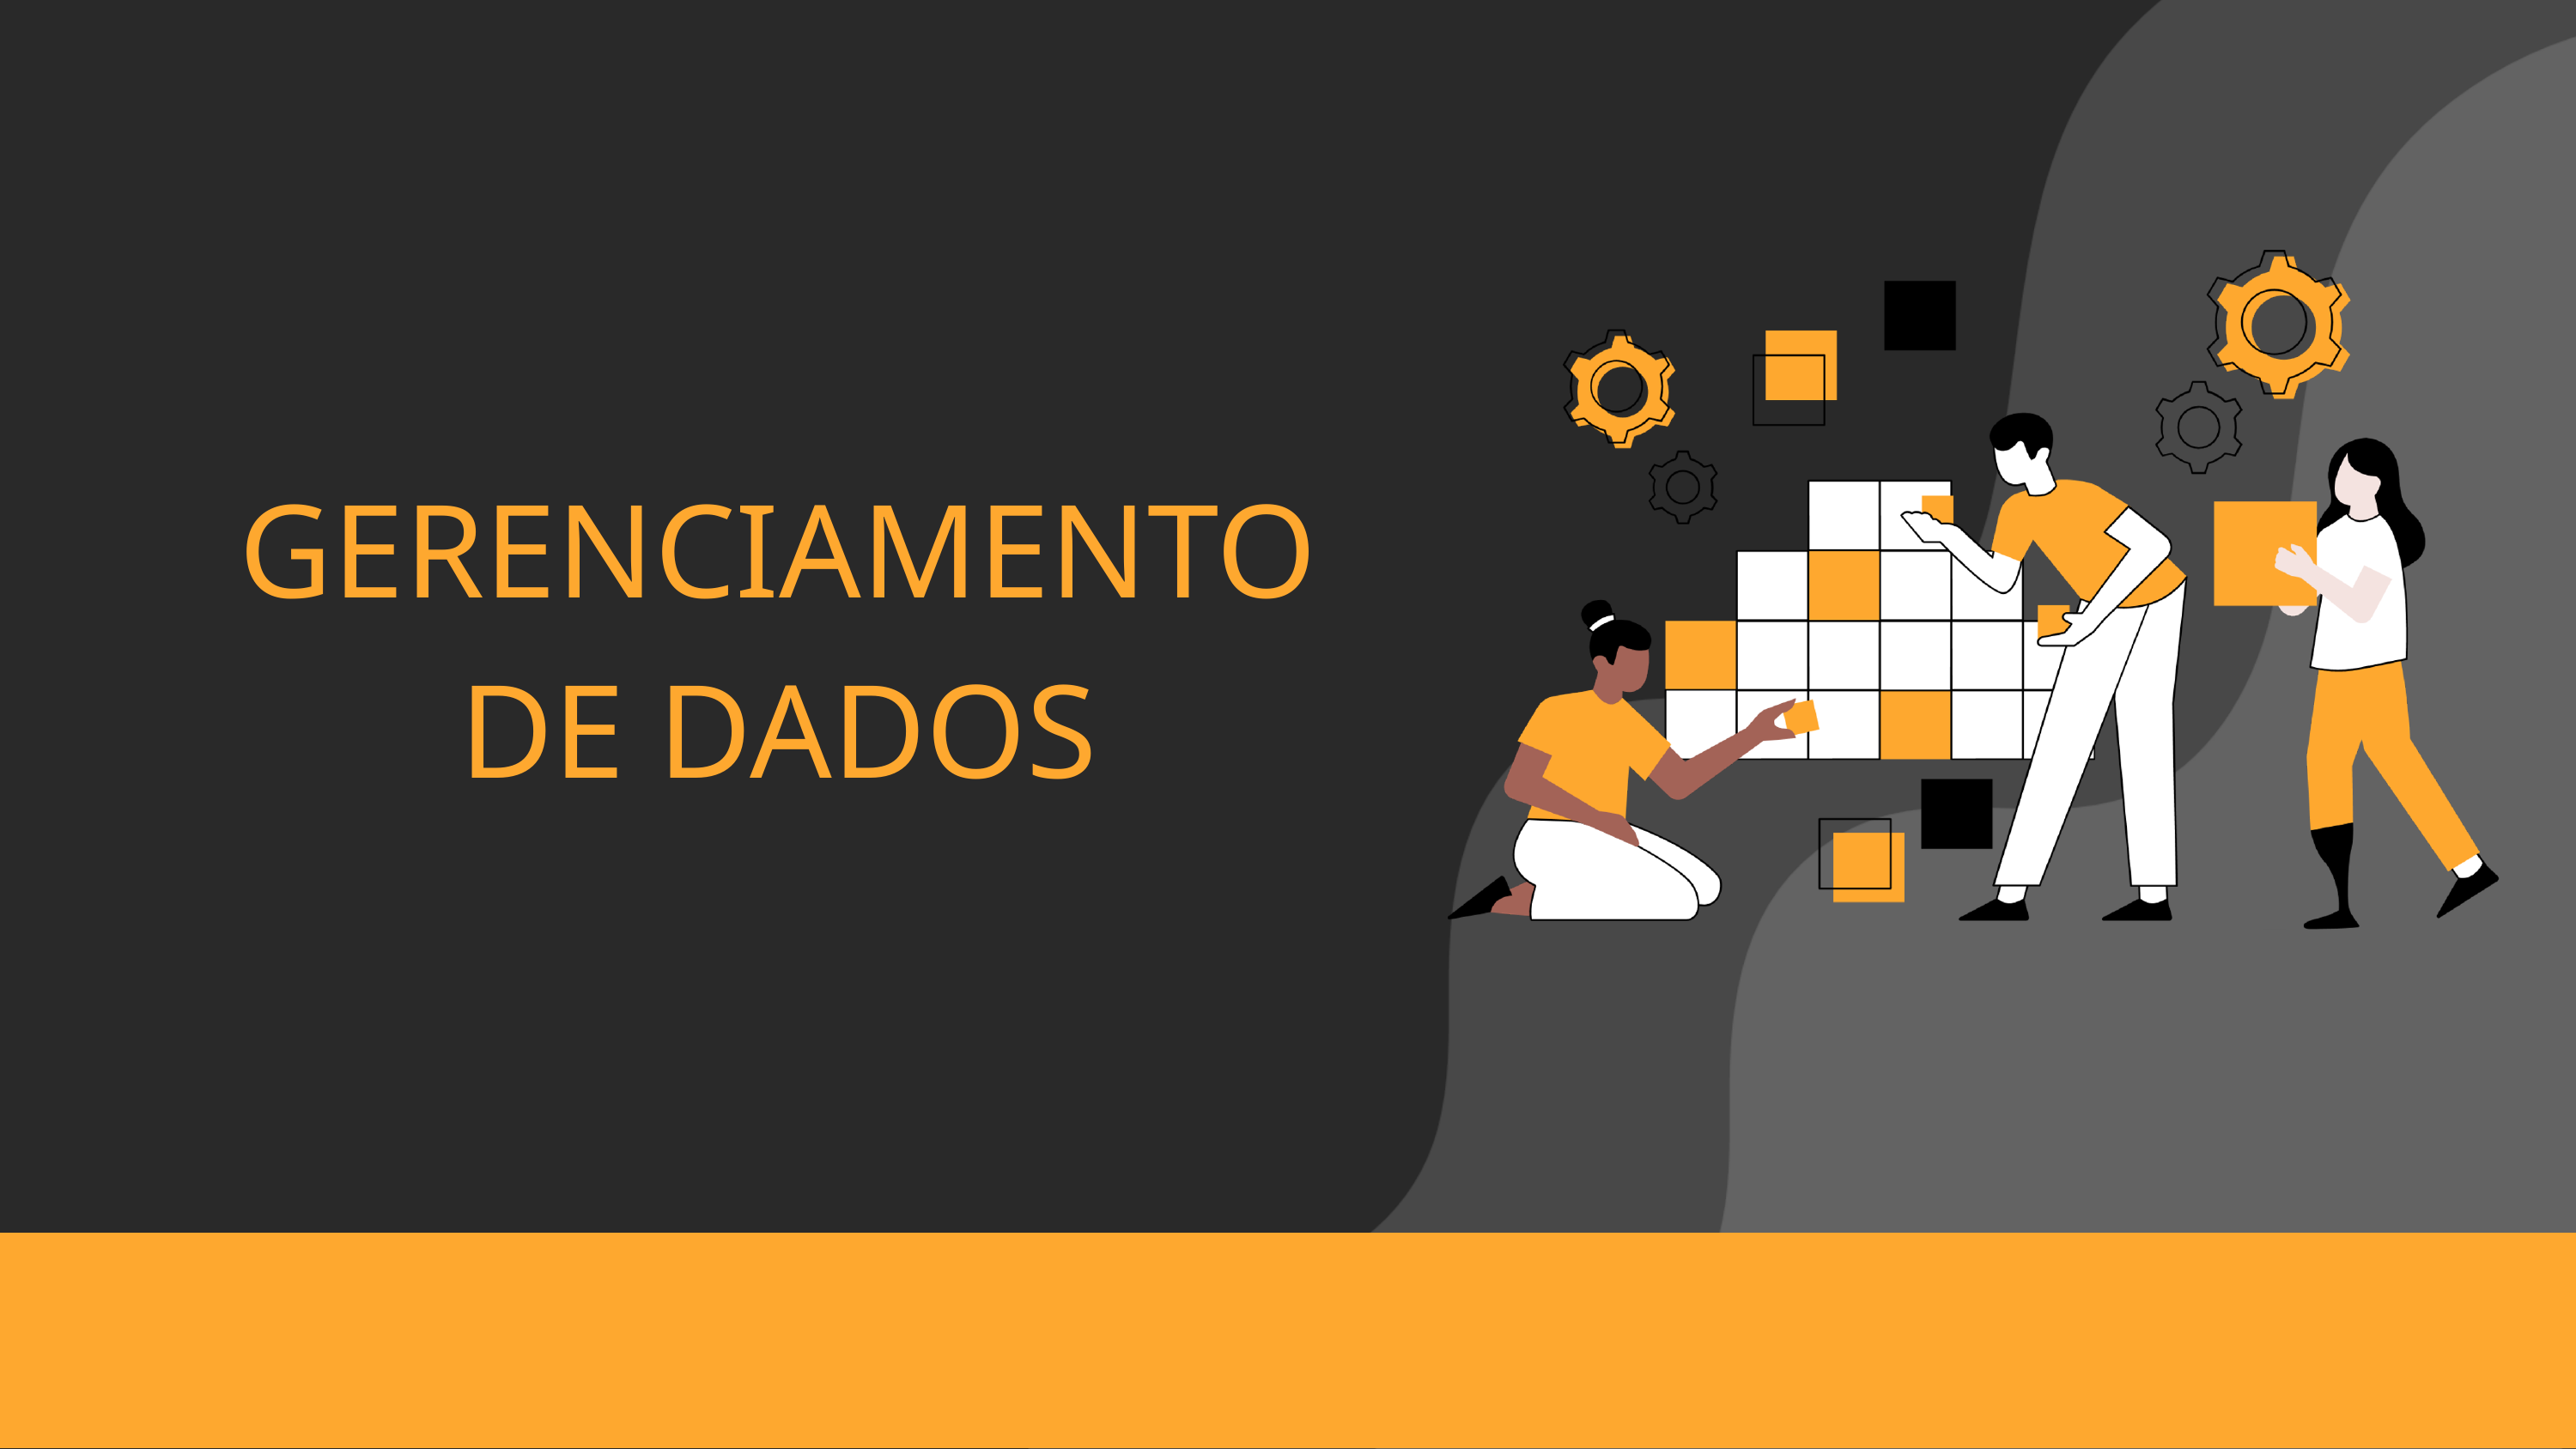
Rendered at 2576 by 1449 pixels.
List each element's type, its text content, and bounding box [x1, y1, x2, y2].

picture [1446, 249, 2500, 930]
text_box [1017, 0, 2576, 1231]
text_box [0, 1232, 2576, 1449]
text_box GERENCIAMENTO DE DADOS [144, 443, 1011, 804]
